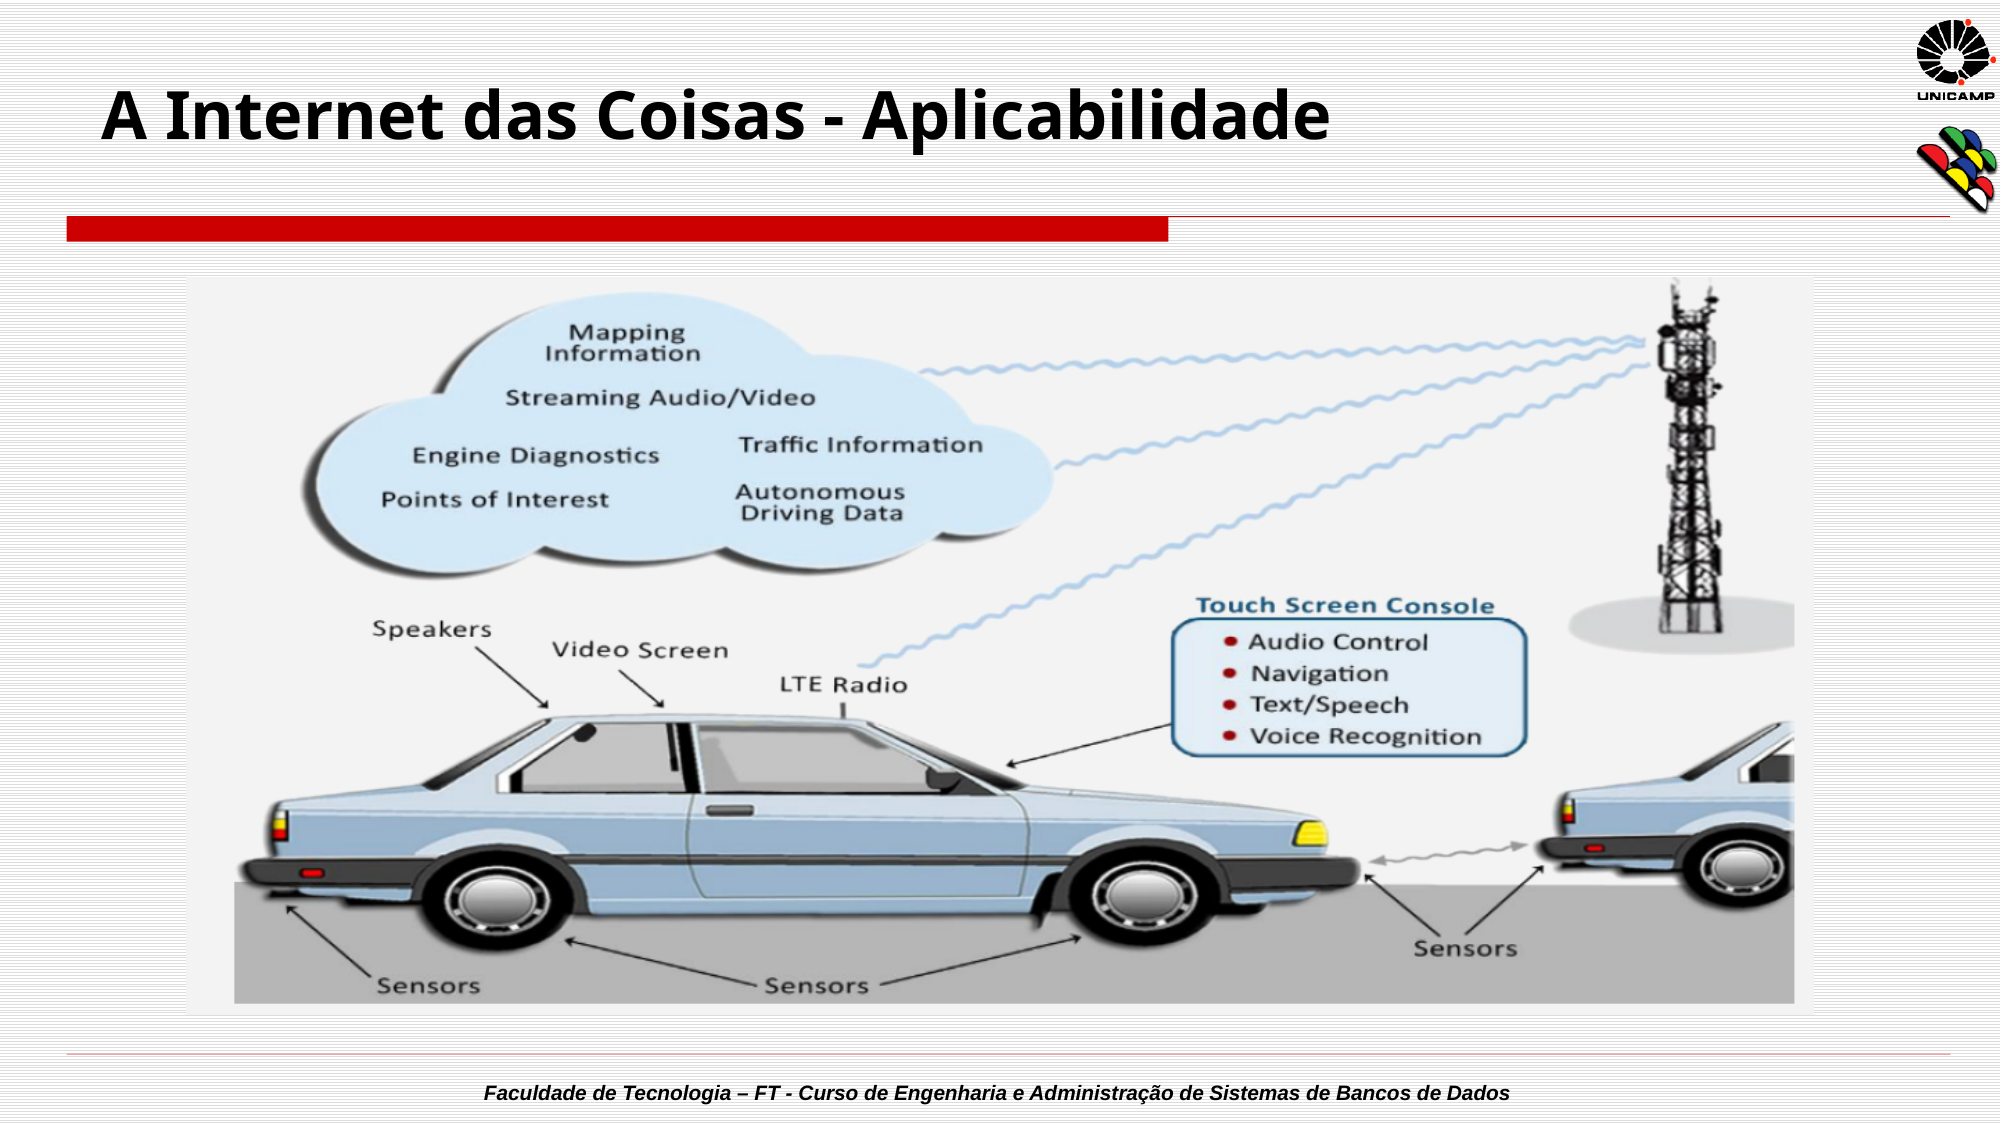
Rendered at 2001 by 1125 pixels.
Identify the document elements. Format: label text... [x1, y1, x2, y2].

title A Internet das Coisas - Aplicabilidade [86, 24, 1934, 200]
picture [1917, 18, 1997, 100]
picture [1913, 125, 2000, 217]
text_box Faculdade de Tecnologia – FT - Curso de Engenharia e Administração de Sistemas de Bancos de Dados [149, 1058, 1851, 1125]
picture [186, 276, 1814, 1016]
